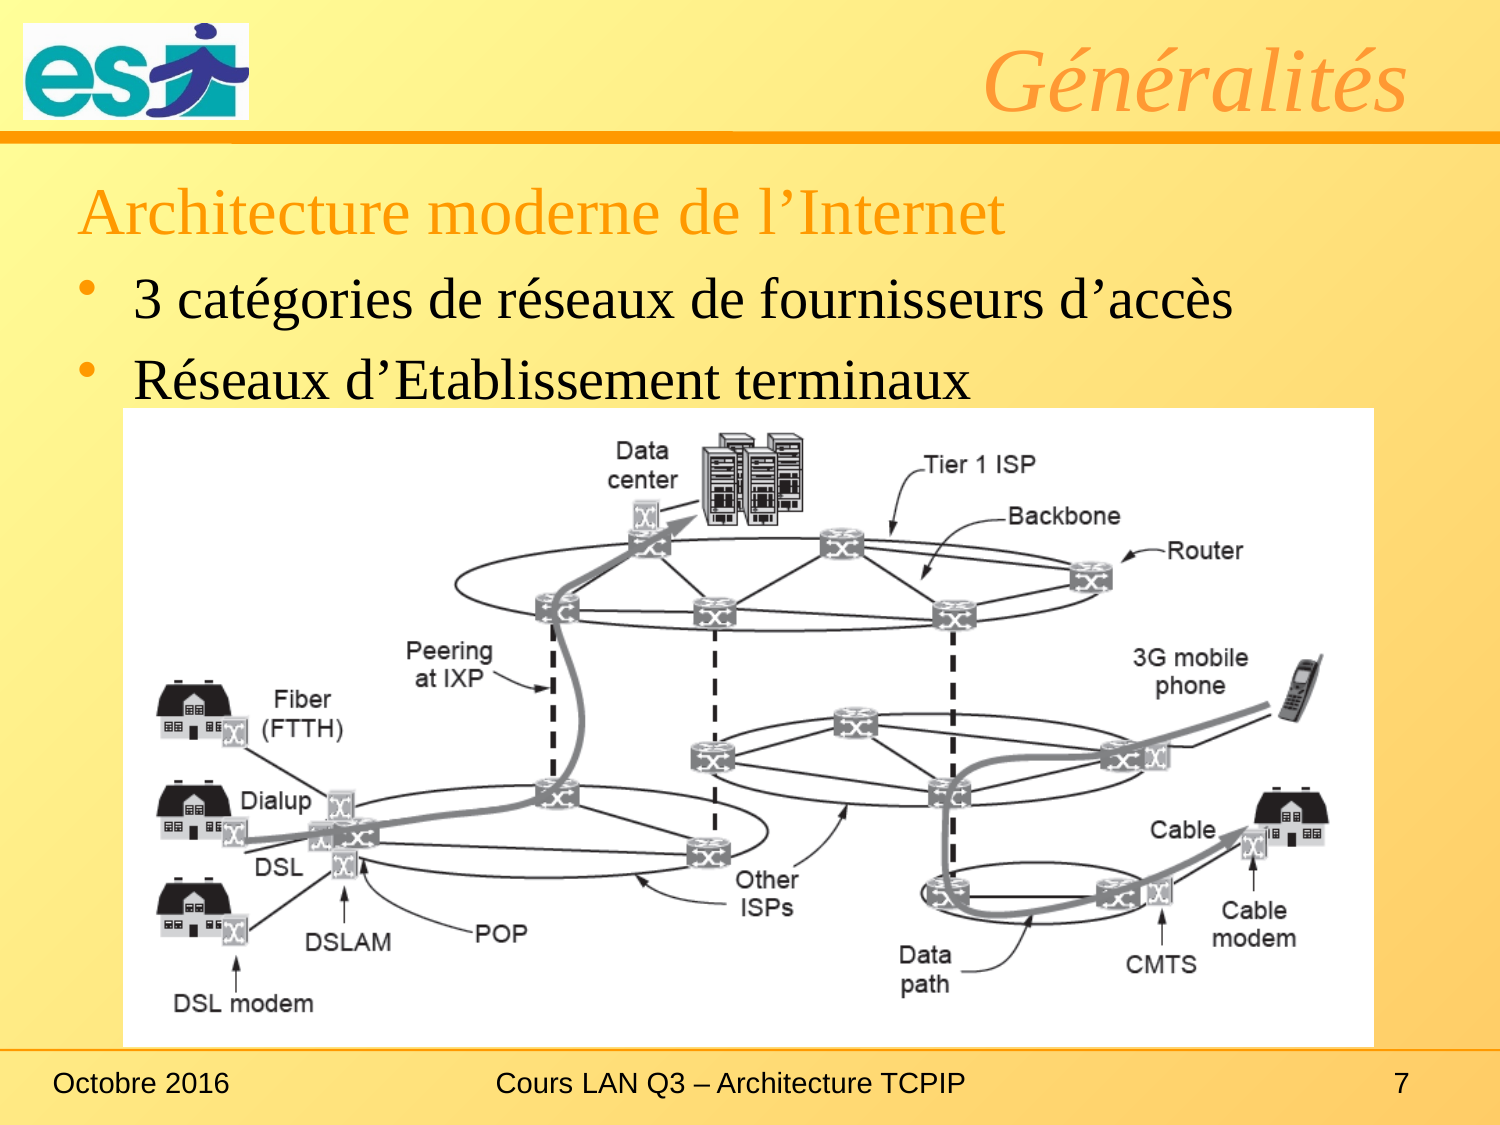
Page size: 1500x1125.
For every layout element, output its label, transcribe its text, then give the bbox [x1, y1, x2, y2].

footer Cours LAN Q3 – Architecture TCPIP [349, 1056, 1112, 1108]
list Architecture moderne de l’Internet 3 catégories de réseaux de fournisseurs d’accès Réseaux d’Etablissement terminaux [62, 160, 1426, 398]
title Généralités [249, 24, 1426, 138]
slide_number Octobre 2016 [37, 1056, 349, 1108]
picture [123, 408, 1374, 1048]
picture [23, 23, 249, 120]
slide_number 7 [1112, 1056, 1426, 1108]
